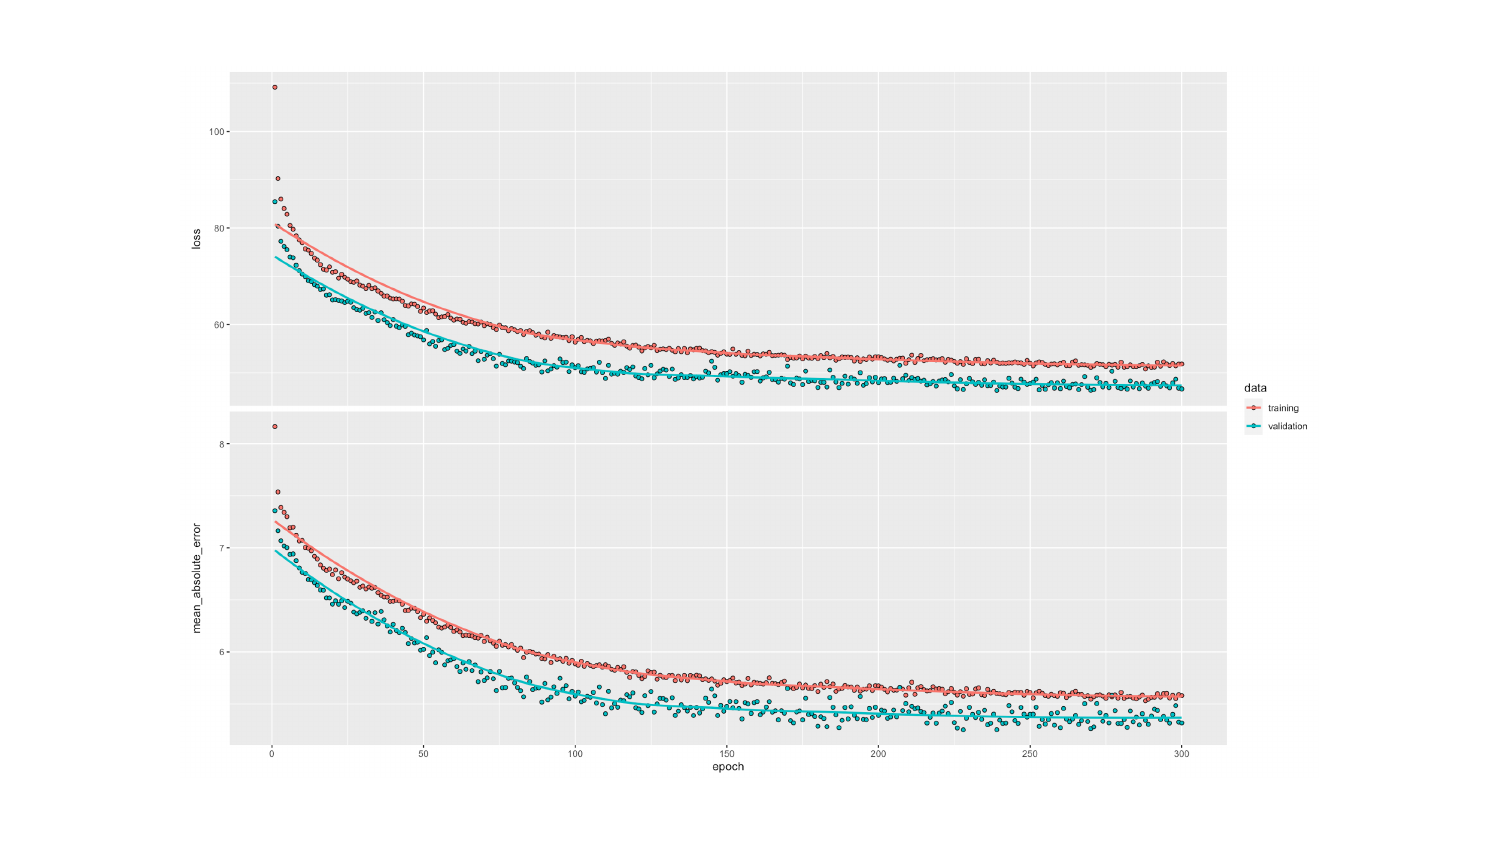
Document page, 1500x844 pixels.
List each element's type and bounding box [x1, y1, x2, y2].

picture [180, 65, 1320, 778]
